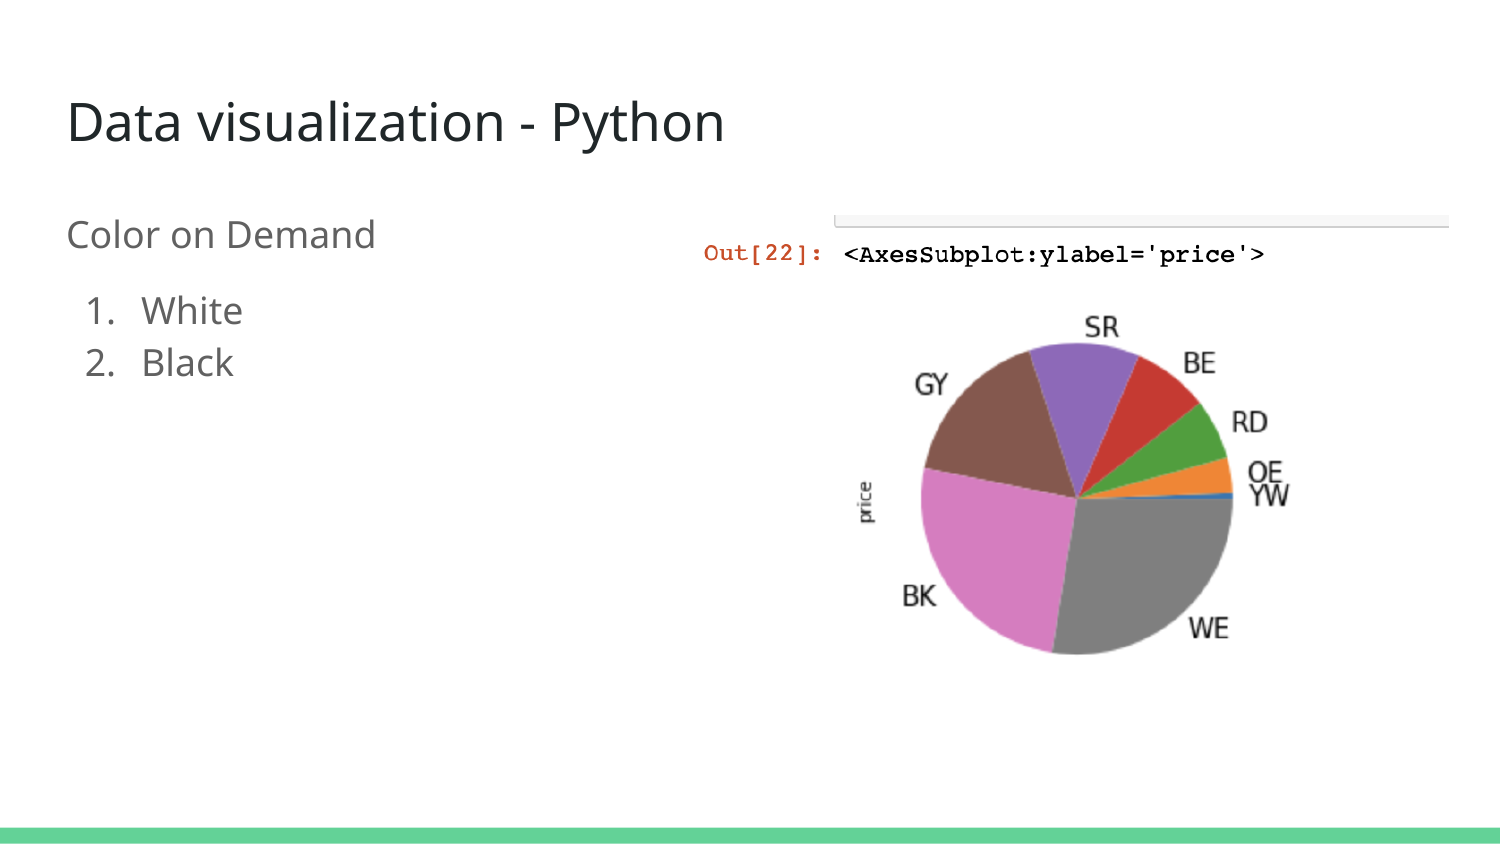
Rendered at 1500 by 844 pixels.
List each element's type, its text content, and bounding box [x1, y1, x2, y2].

title Data visualization - Python [51, 72, 1449, 167]
picture [674, 214, 1450, 724]
list Color on Demand White Black [51, 189, 1449, 750]
